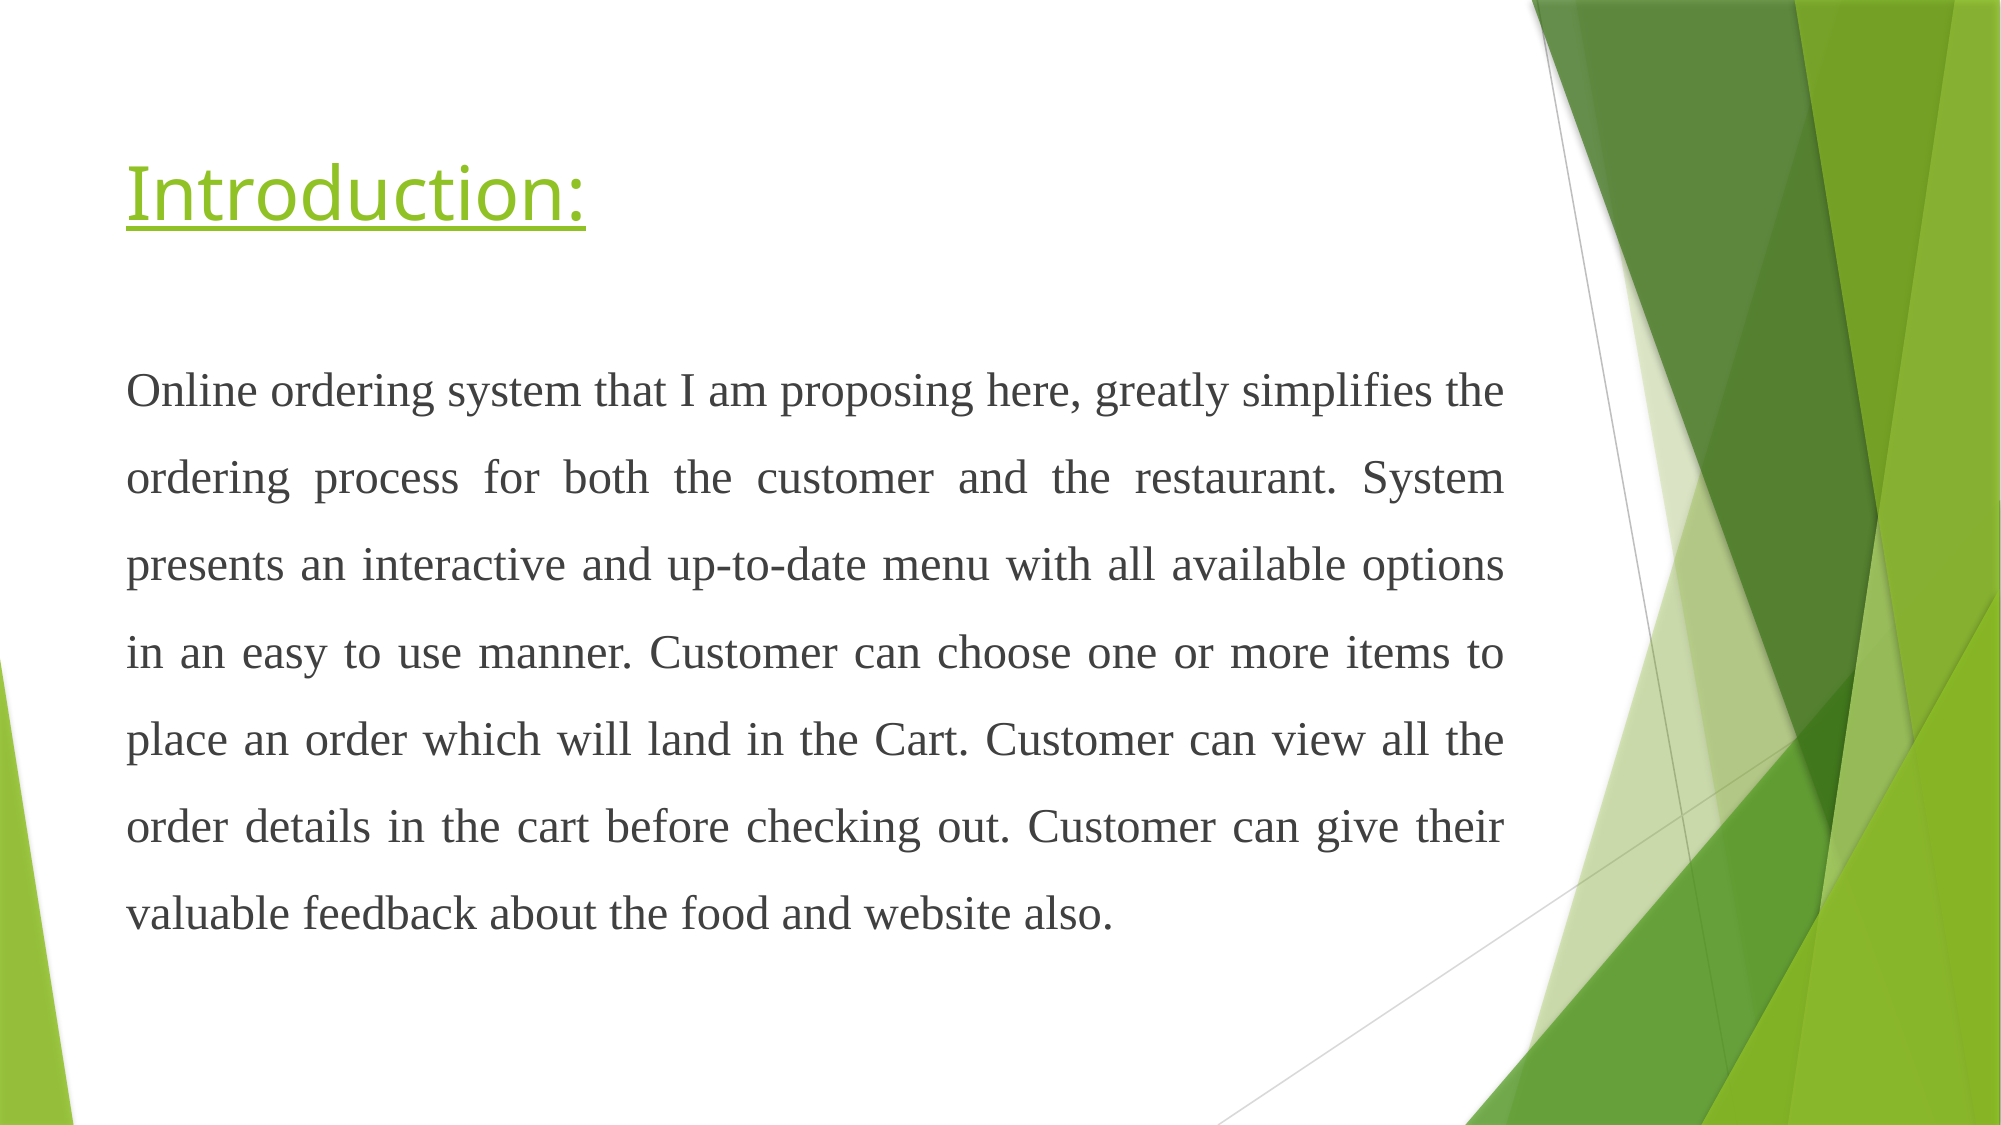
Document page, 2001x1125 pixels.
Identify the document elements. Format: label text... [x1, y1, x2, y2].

title Introduction: [111, 137, 1522, 321]
list Online ordering system that I am proposing here, greatly simplifies the ordering process for both the customer and the restaurant. System presents an interactive and up-to-date menu with all available options in an easy to use manner. Customer can choose one or more items to place an order which will land in the Cart. Customer can view all the order details in the cart before checking out. Customer can give their valuable feedback about the food and website also. [111, 321, 1522, 958]
